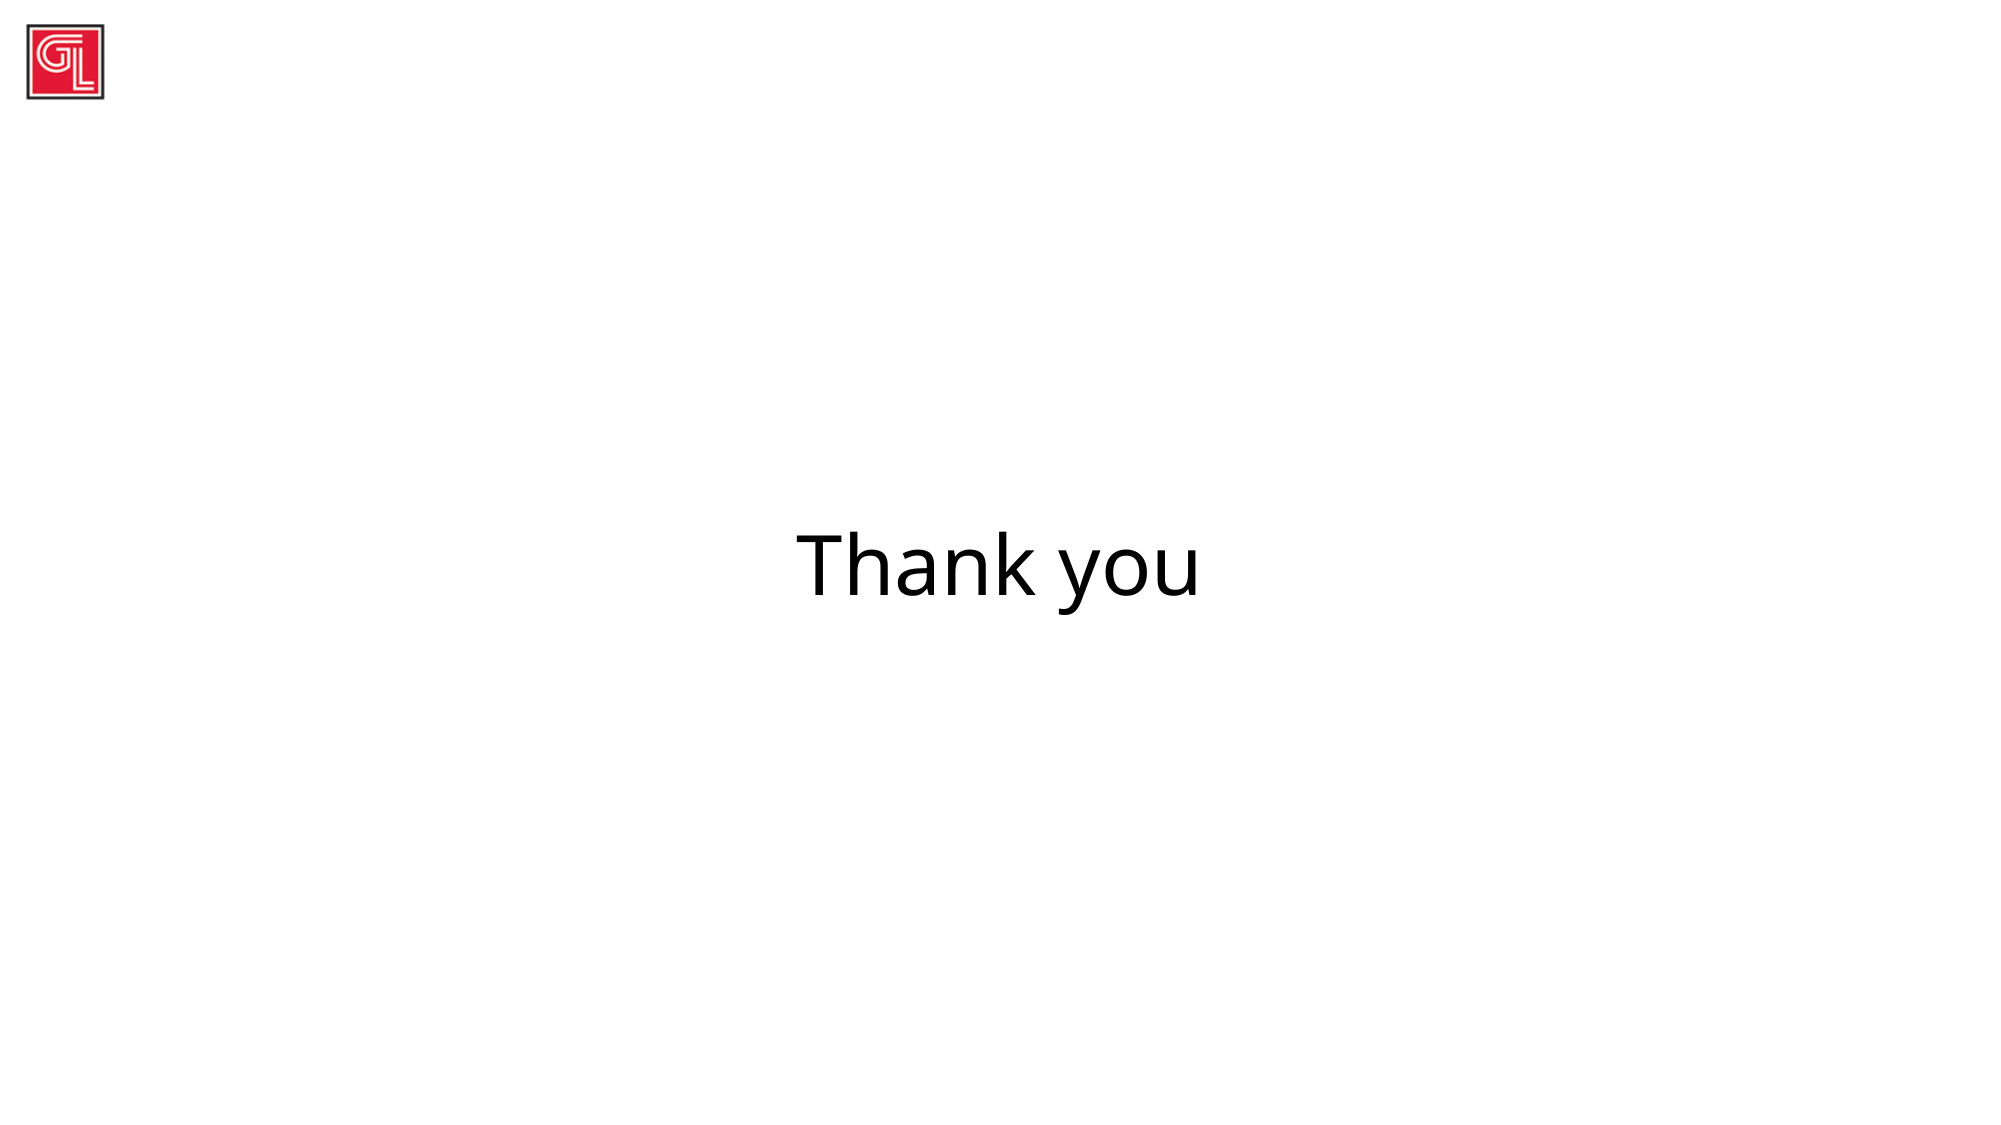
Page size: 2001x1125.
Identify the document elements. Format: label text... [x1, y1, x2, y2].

picture [24, 23, 107, 103]
text_box Thank you [782, 504, 1218, 620]
